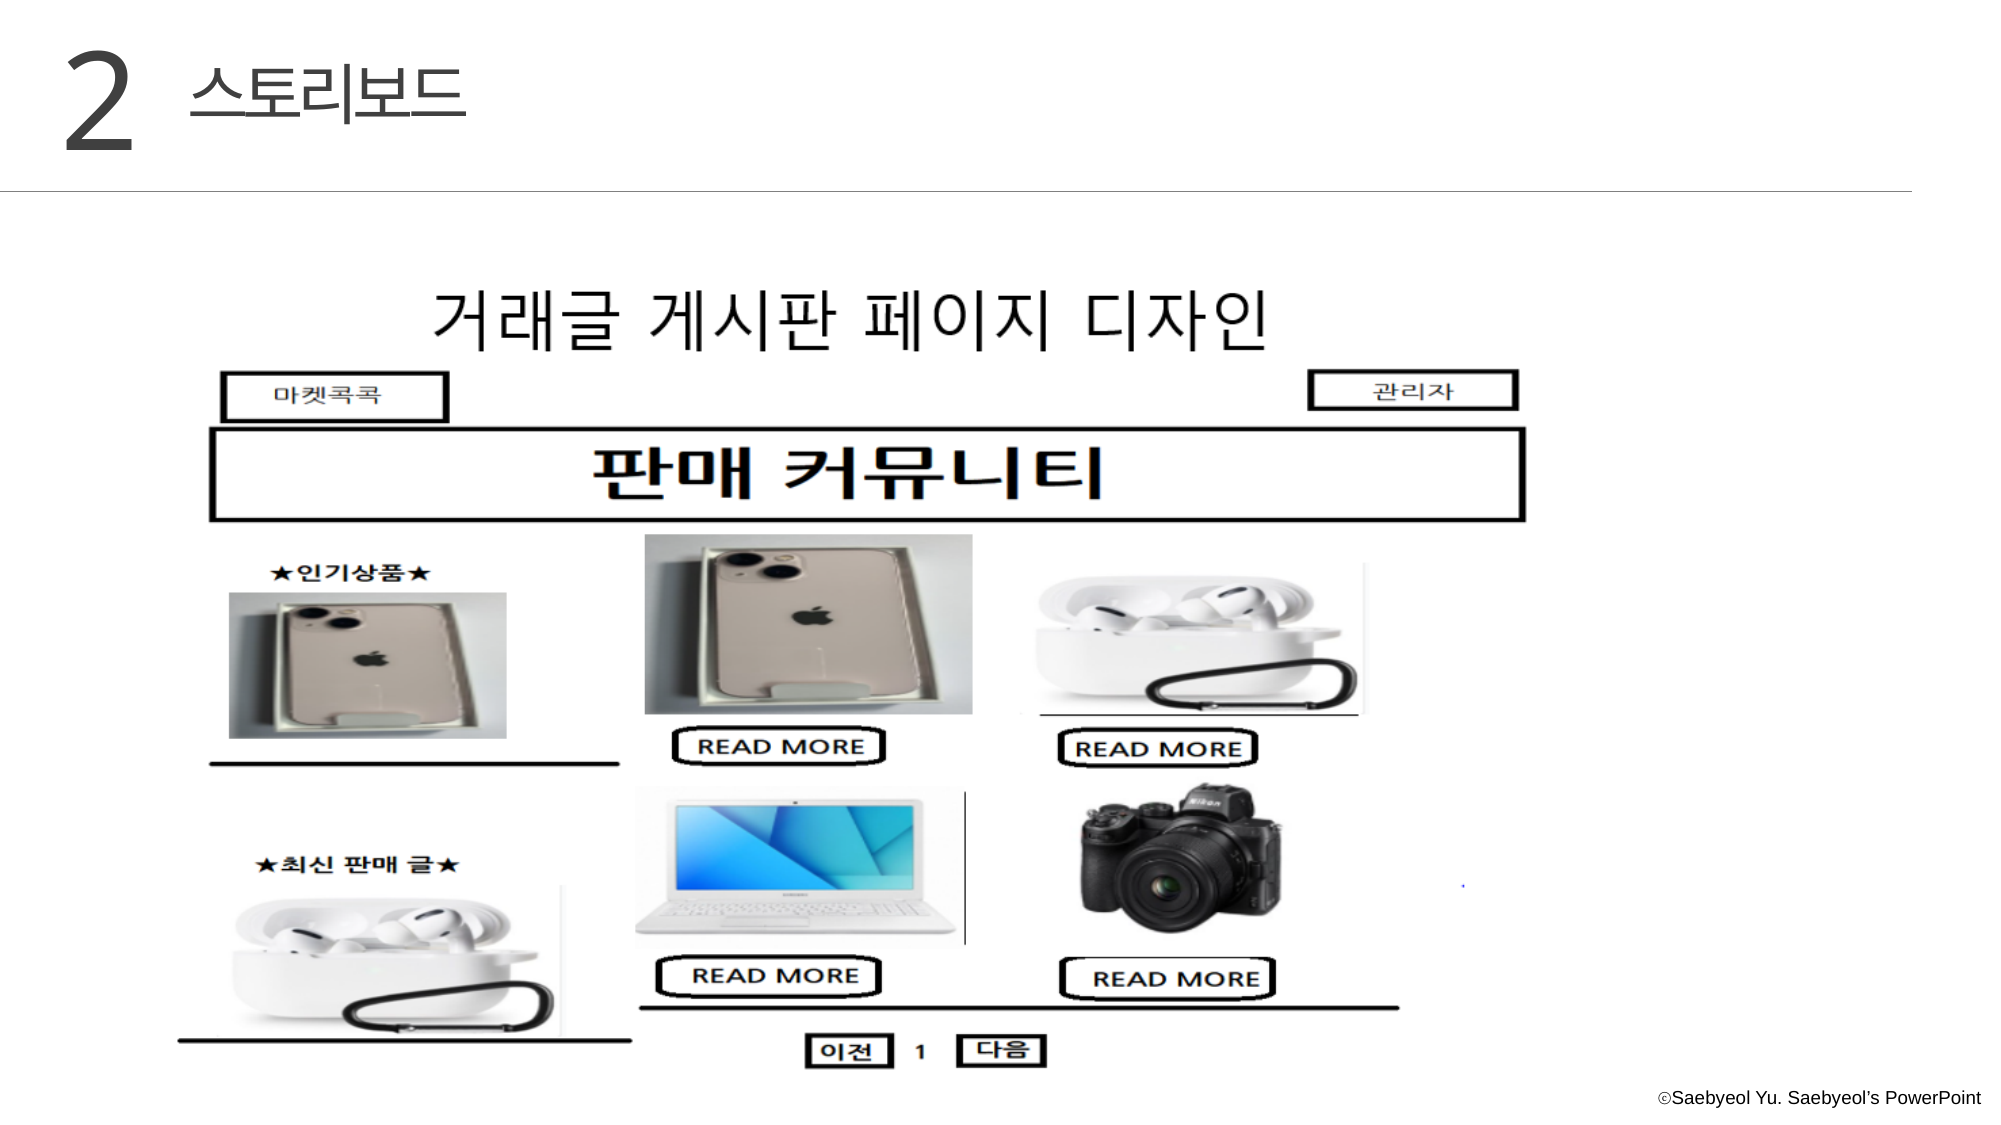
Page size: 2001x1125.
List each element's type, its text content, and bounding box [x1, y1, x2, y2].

picture [175, 254, 1566, 1079]
text_box 스토리보드 [172, 45, 485, 141]
text_box 2 [45, 5, 155, 186]
